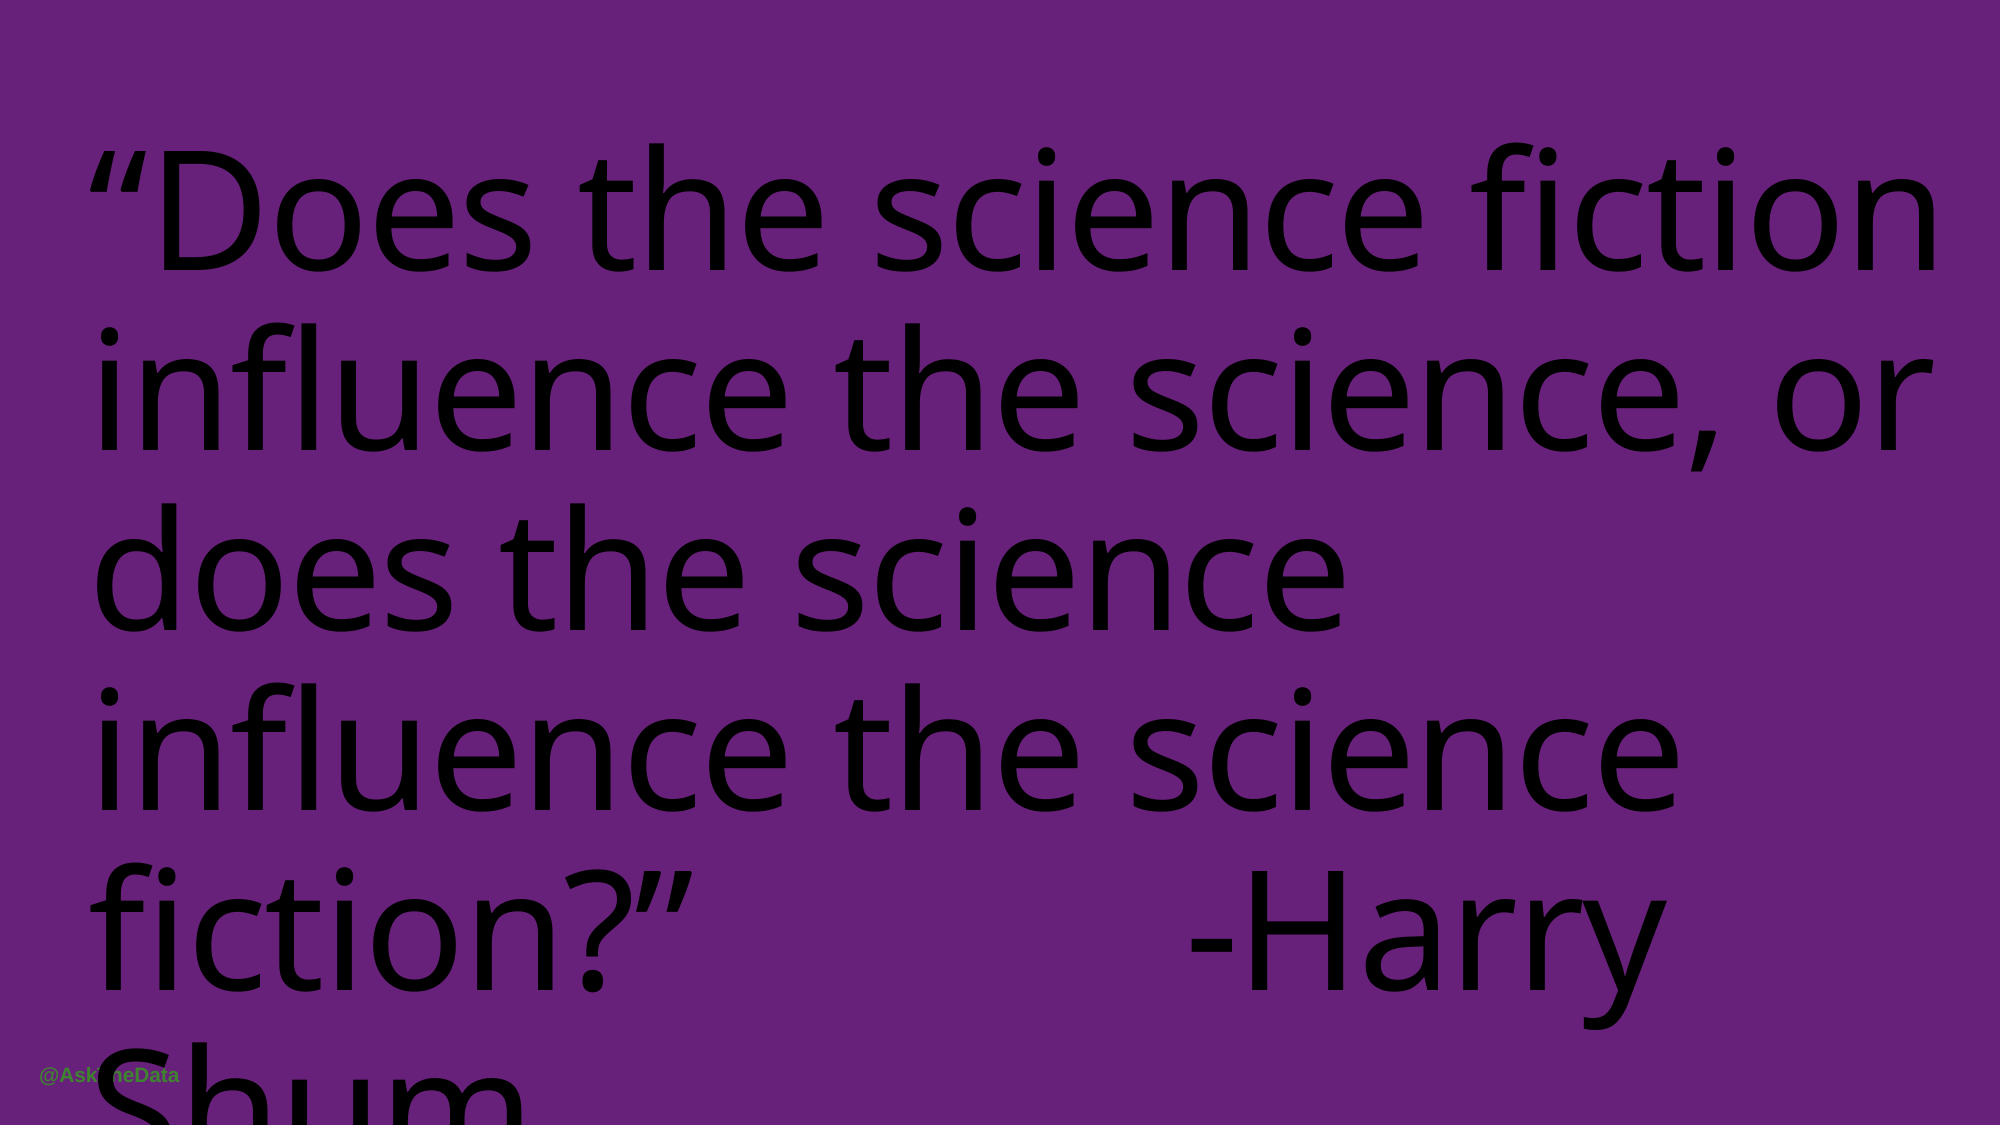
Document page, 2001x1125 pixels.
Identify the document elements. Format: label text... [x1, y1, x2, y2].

title “Does the science fiction influence the science, or does the science influence the science fiction?” -Harry Shum [64, 111, 1977, 406]
